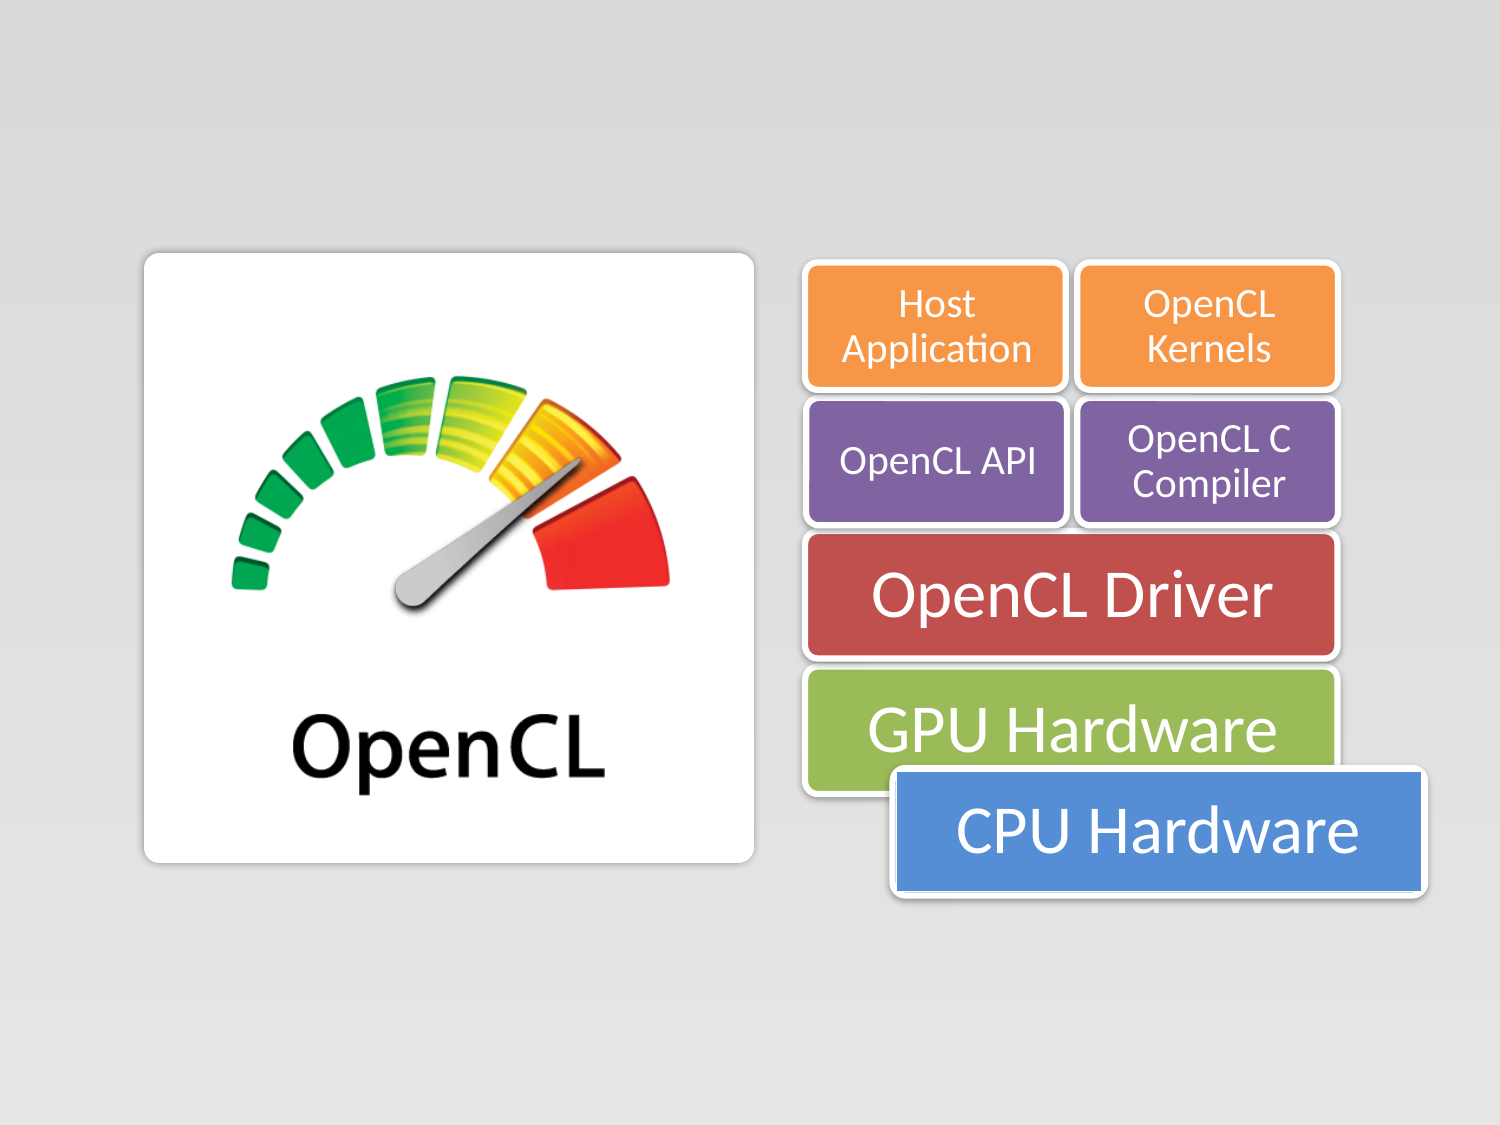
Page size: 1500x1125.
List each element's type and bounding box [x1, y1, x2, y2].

text_box [892, 767, 1426, 896]
picture [174, 283, 723, 832]
text_box [804, 262, 1339, 795]
